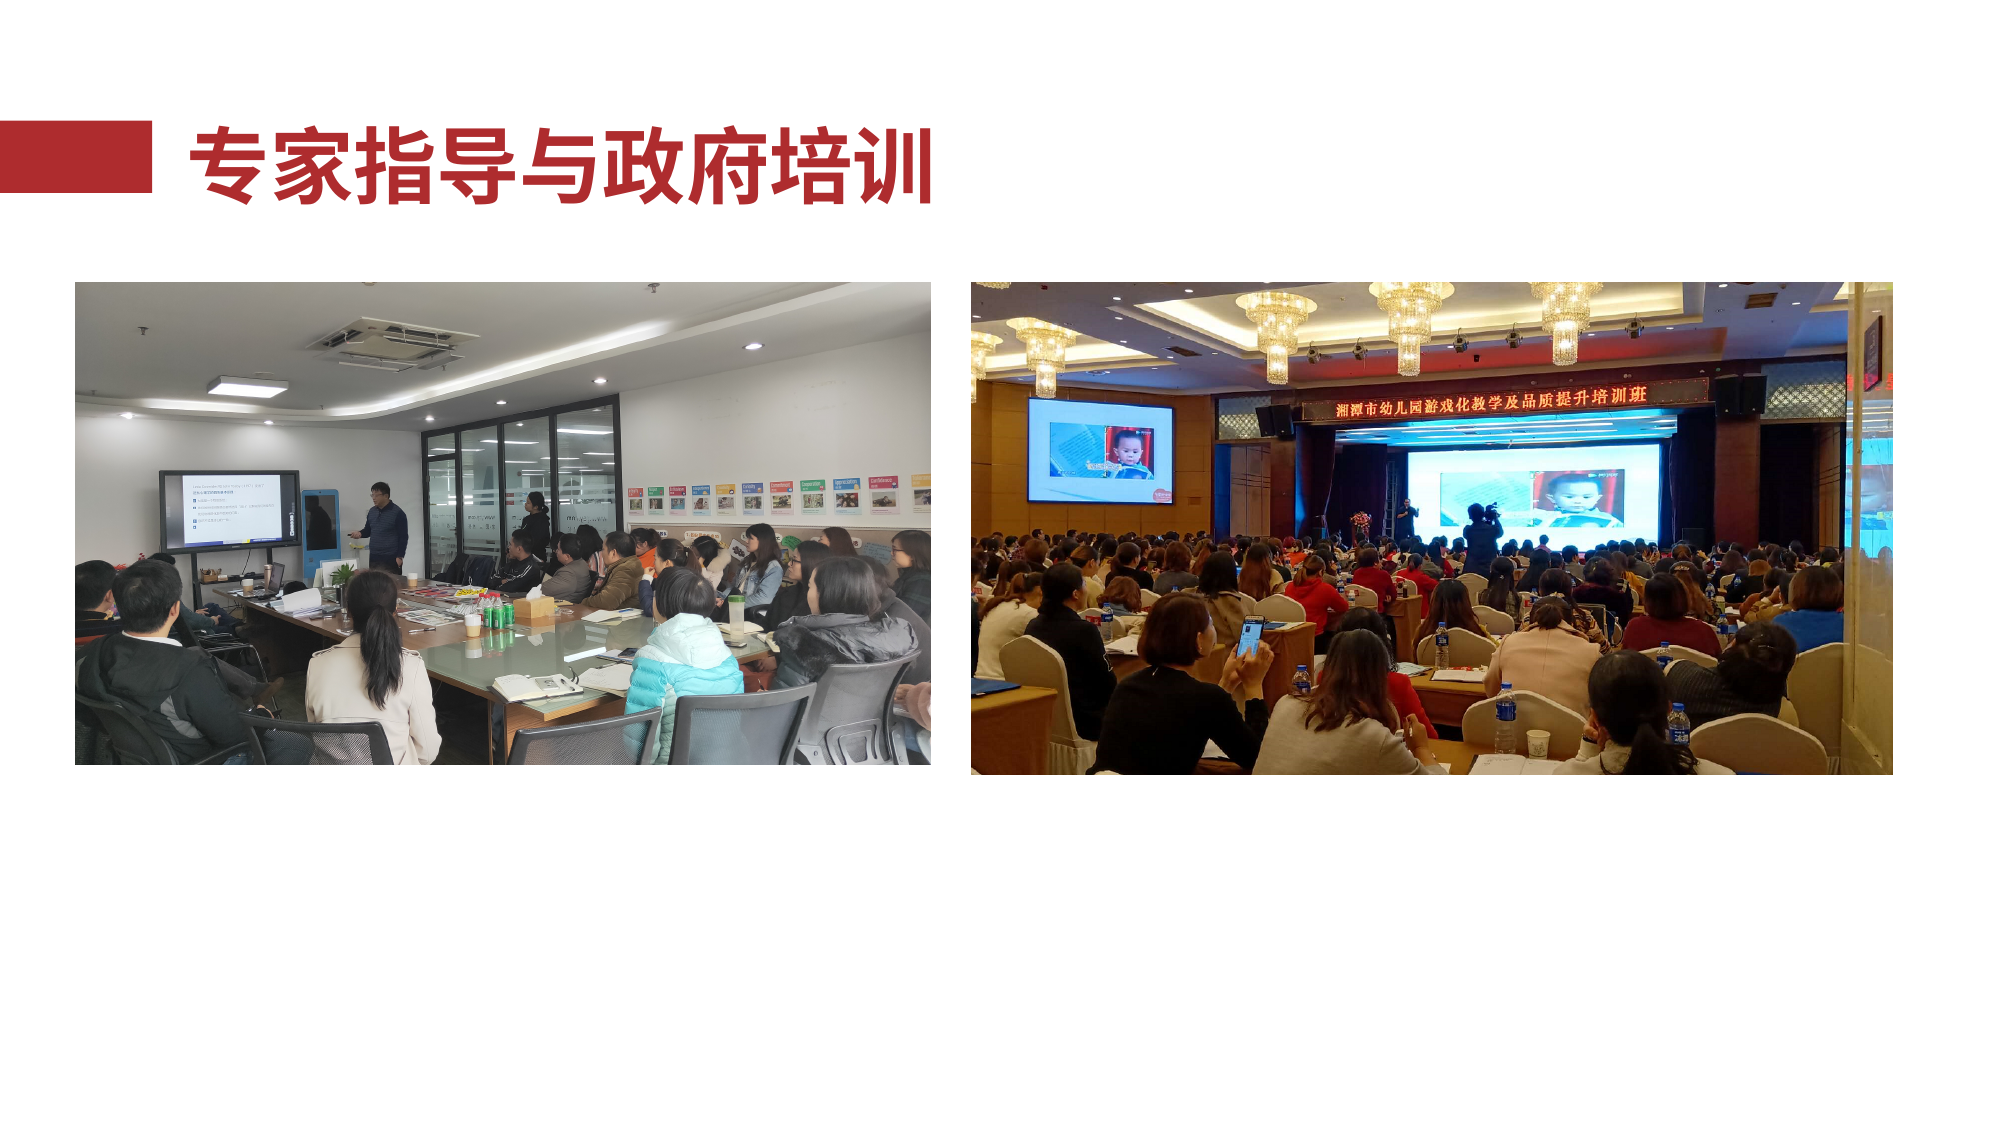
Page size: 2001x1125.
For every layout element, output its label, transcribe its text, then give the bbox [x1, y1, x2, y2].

text_box [0, 120, 153, 194]
picture [75, 282, 931, 765]
picture [971, 282, 1893, 775]
text_box 专家指导与政府培训 [171, 90, 1382, 224]
